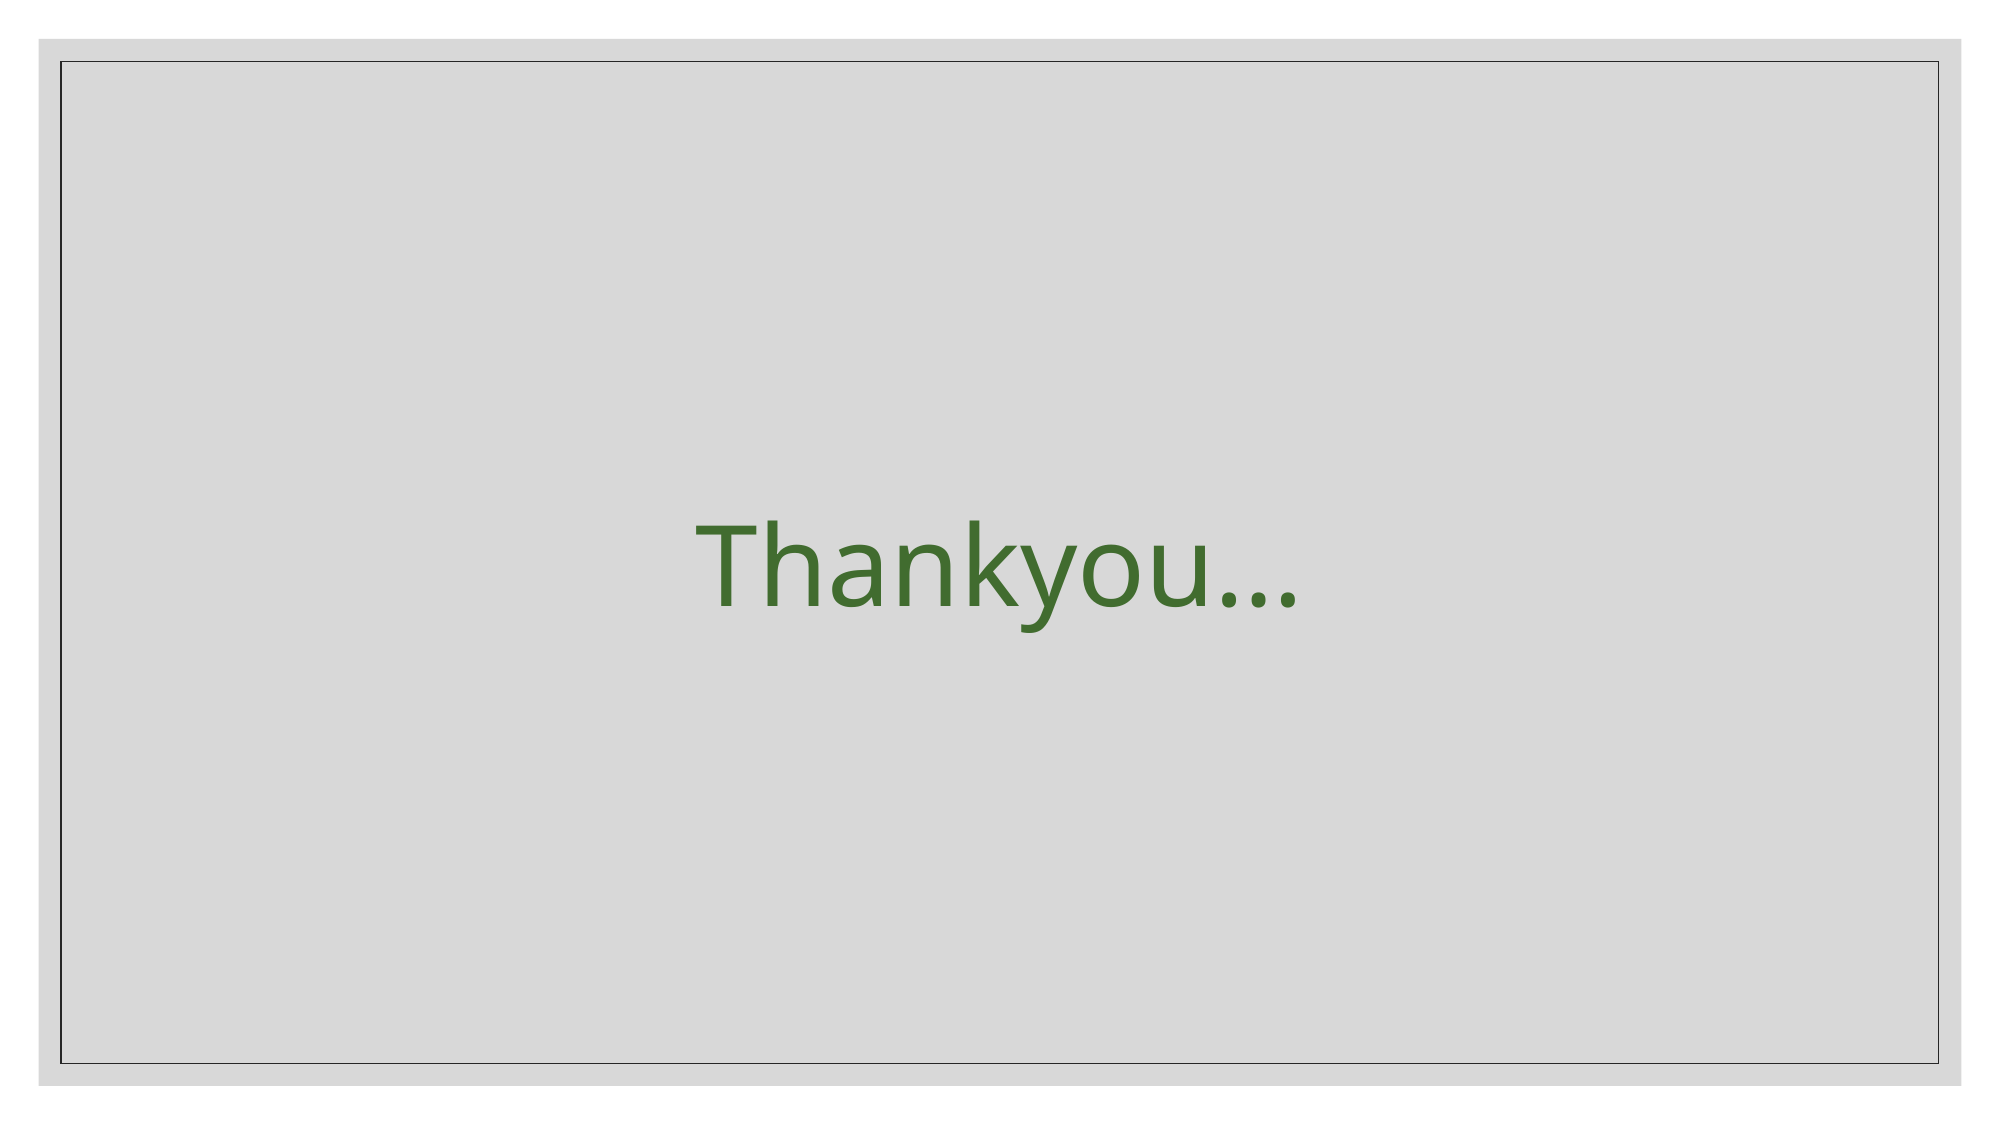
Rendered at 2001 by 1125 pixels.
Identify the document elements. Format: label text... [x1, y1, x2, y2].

text_box Thankyou… [590, 486, 1410, 637]
